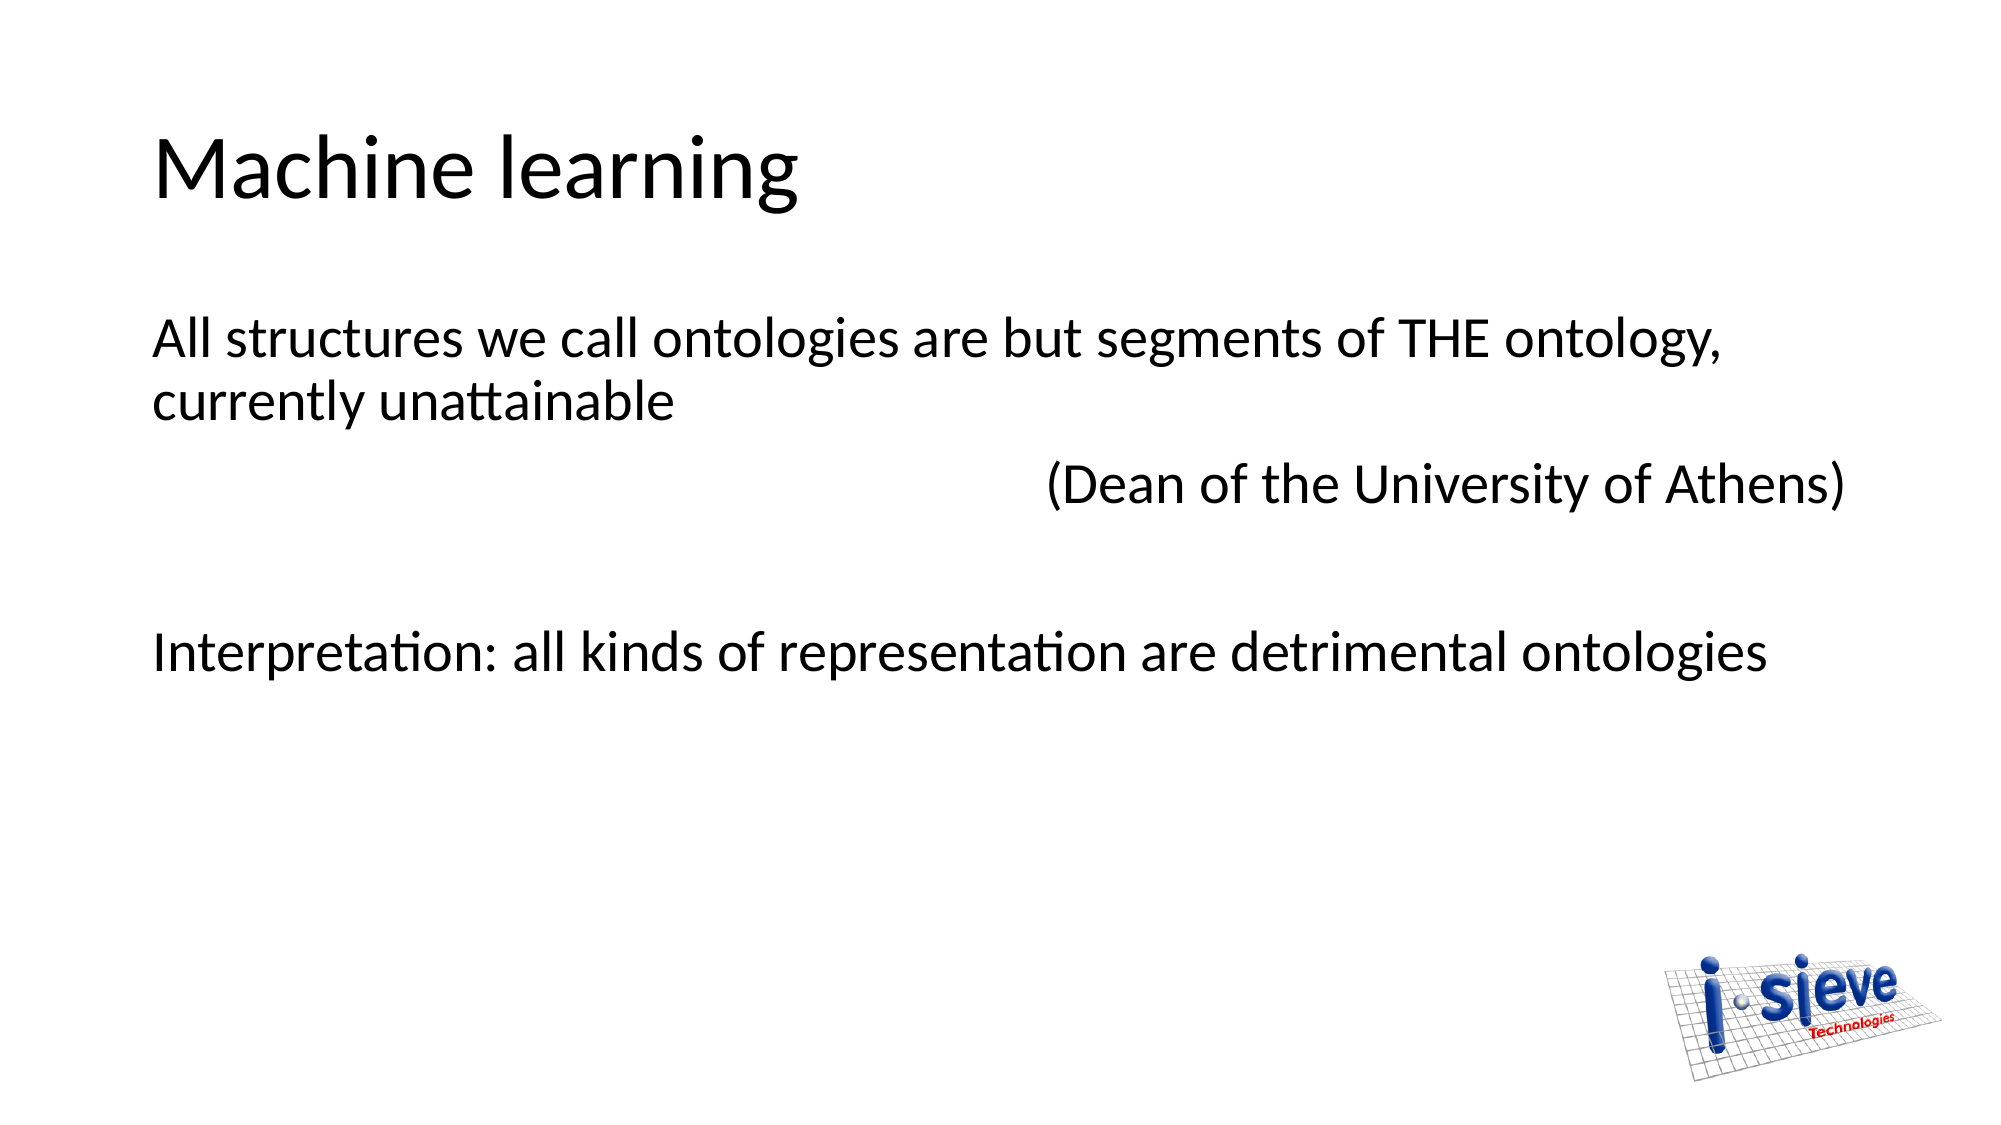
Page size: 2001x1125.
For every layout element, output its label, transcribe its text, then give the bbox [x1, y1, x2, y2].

picture [1664, 953, 1942, 1082]
list All structures we call ontologies are but segments of THE ontology, currently unattainable (Dean of the University of Athens) Interpretation: all kinds of representation are detrimental ontologies [137, 299, 1863, 1014]
title Machine learning [137, 59, 1863, 278]
